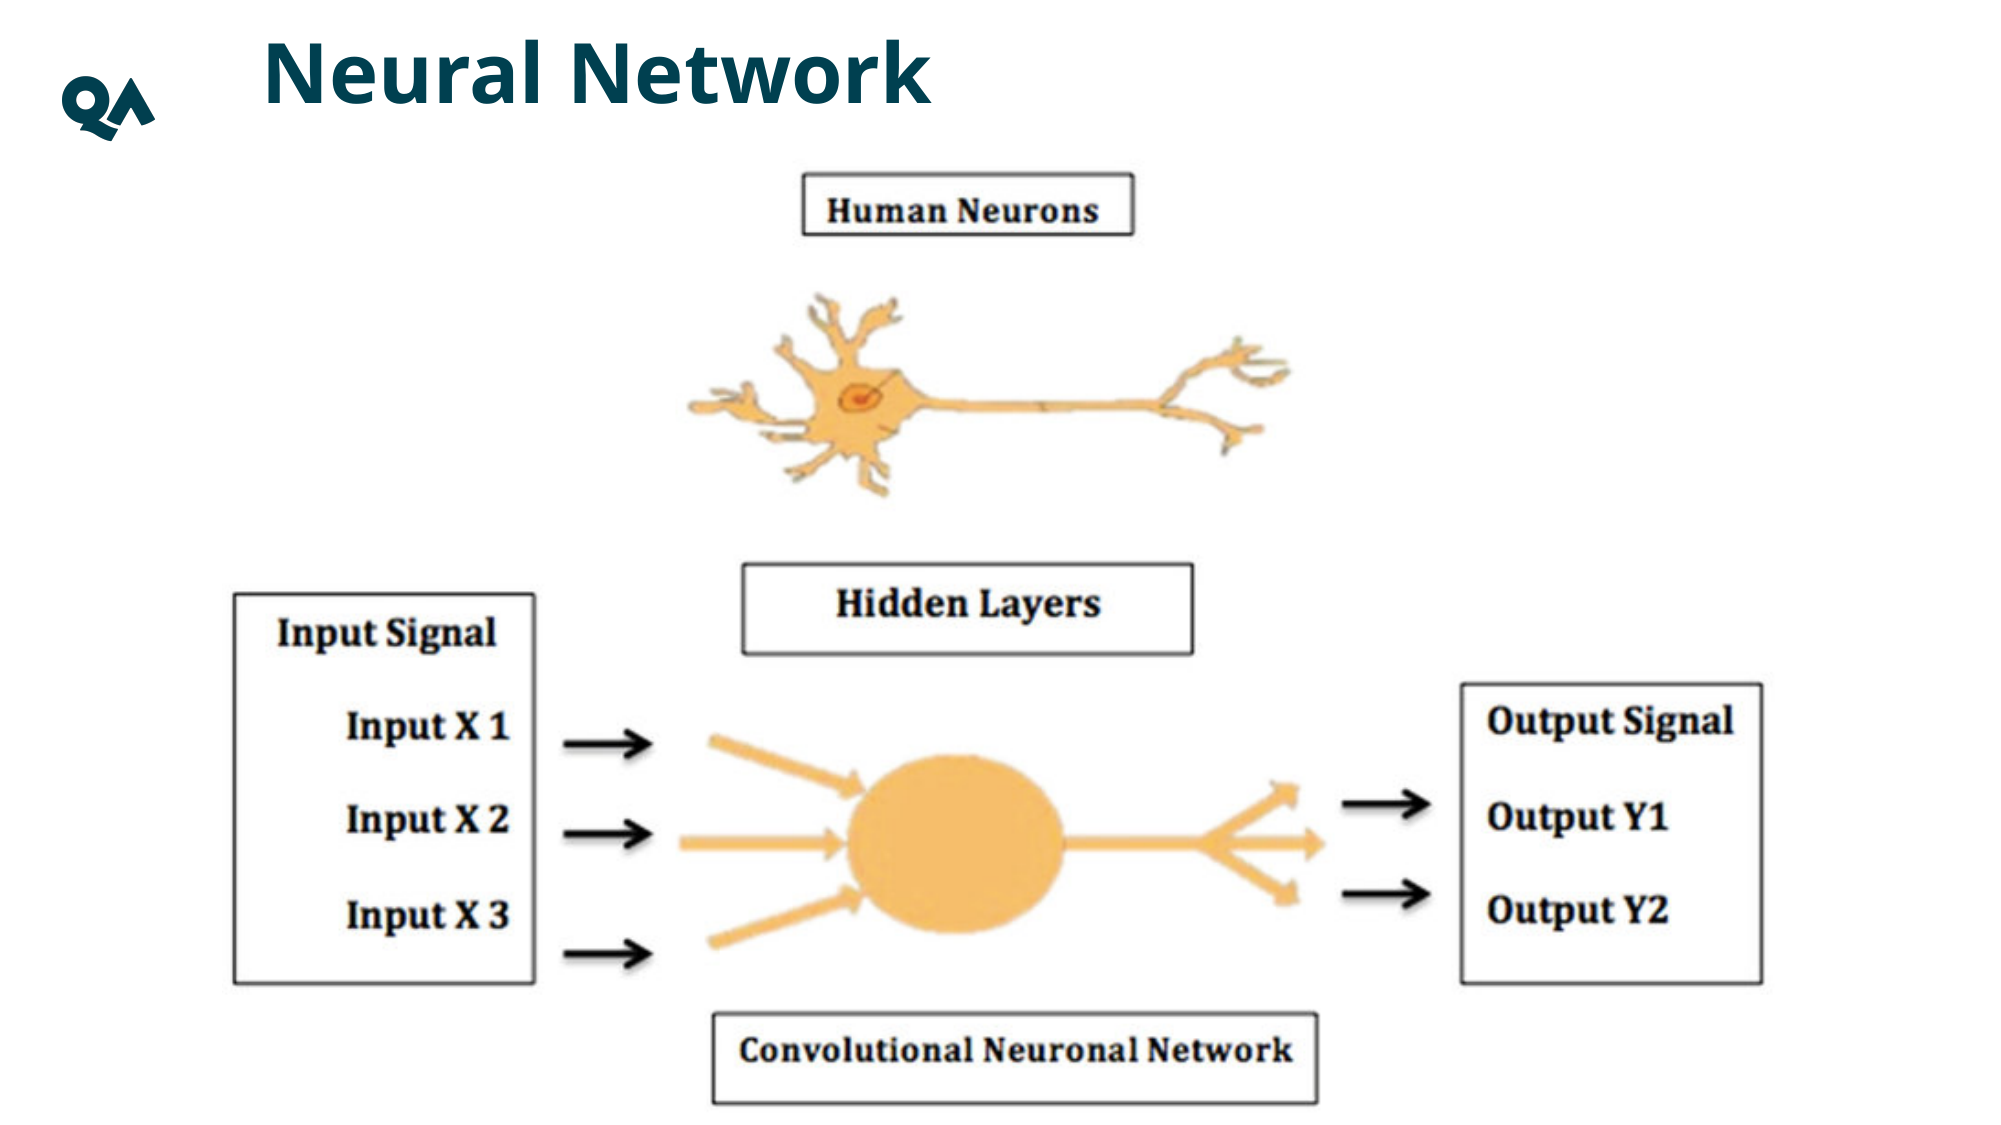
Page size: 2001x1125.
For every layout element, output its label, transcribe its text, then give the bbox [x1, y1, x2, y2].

list Neural Network [261, 31, 1818, 117]
picture [44, 61, 173, 153]
picture [222, 145, 1778, 1125]
